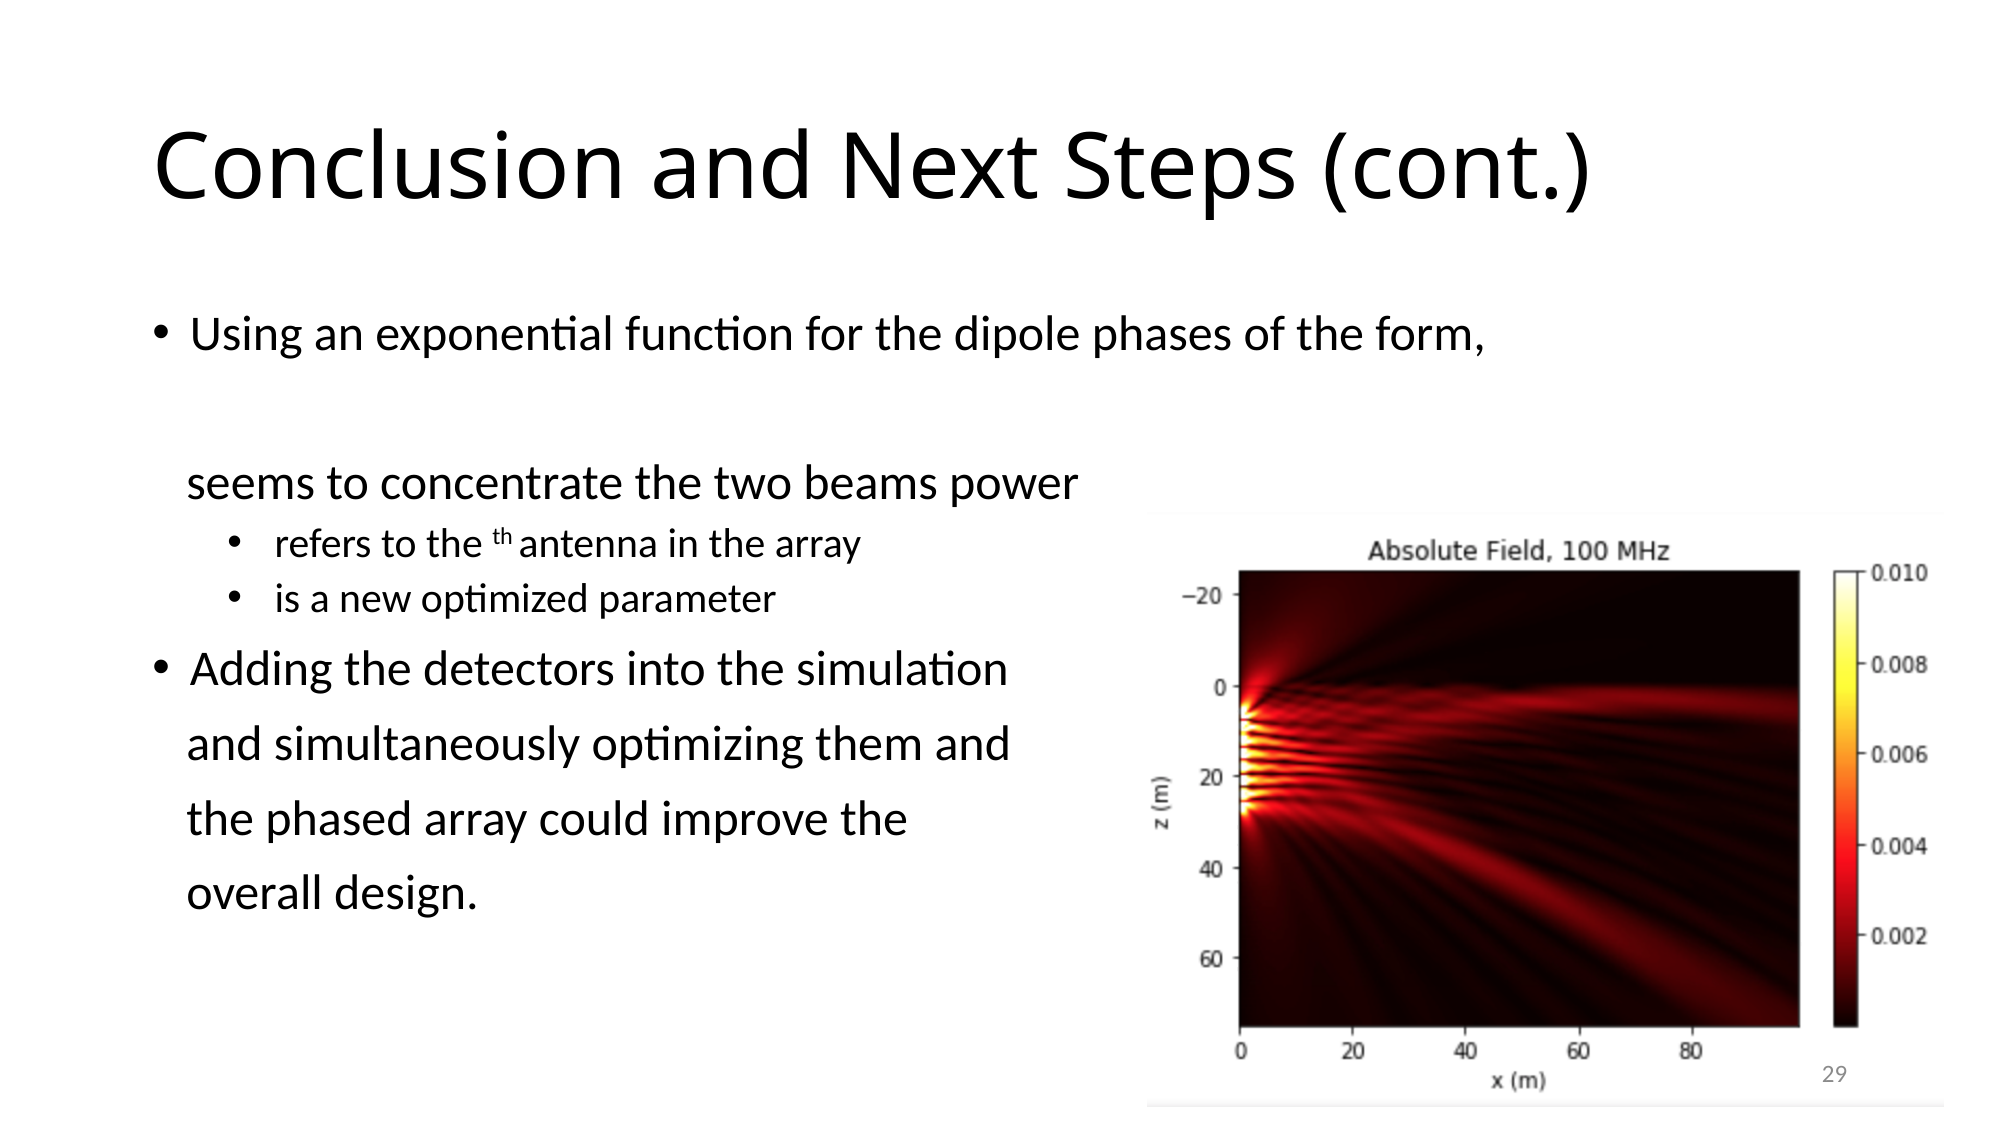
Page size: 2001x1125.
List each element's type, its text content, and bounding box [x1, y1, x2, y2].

title Conclusion and Next Steps (cont.) [137, 59, 1863, 278]
picture [1147, 512, 1944, 1107]
